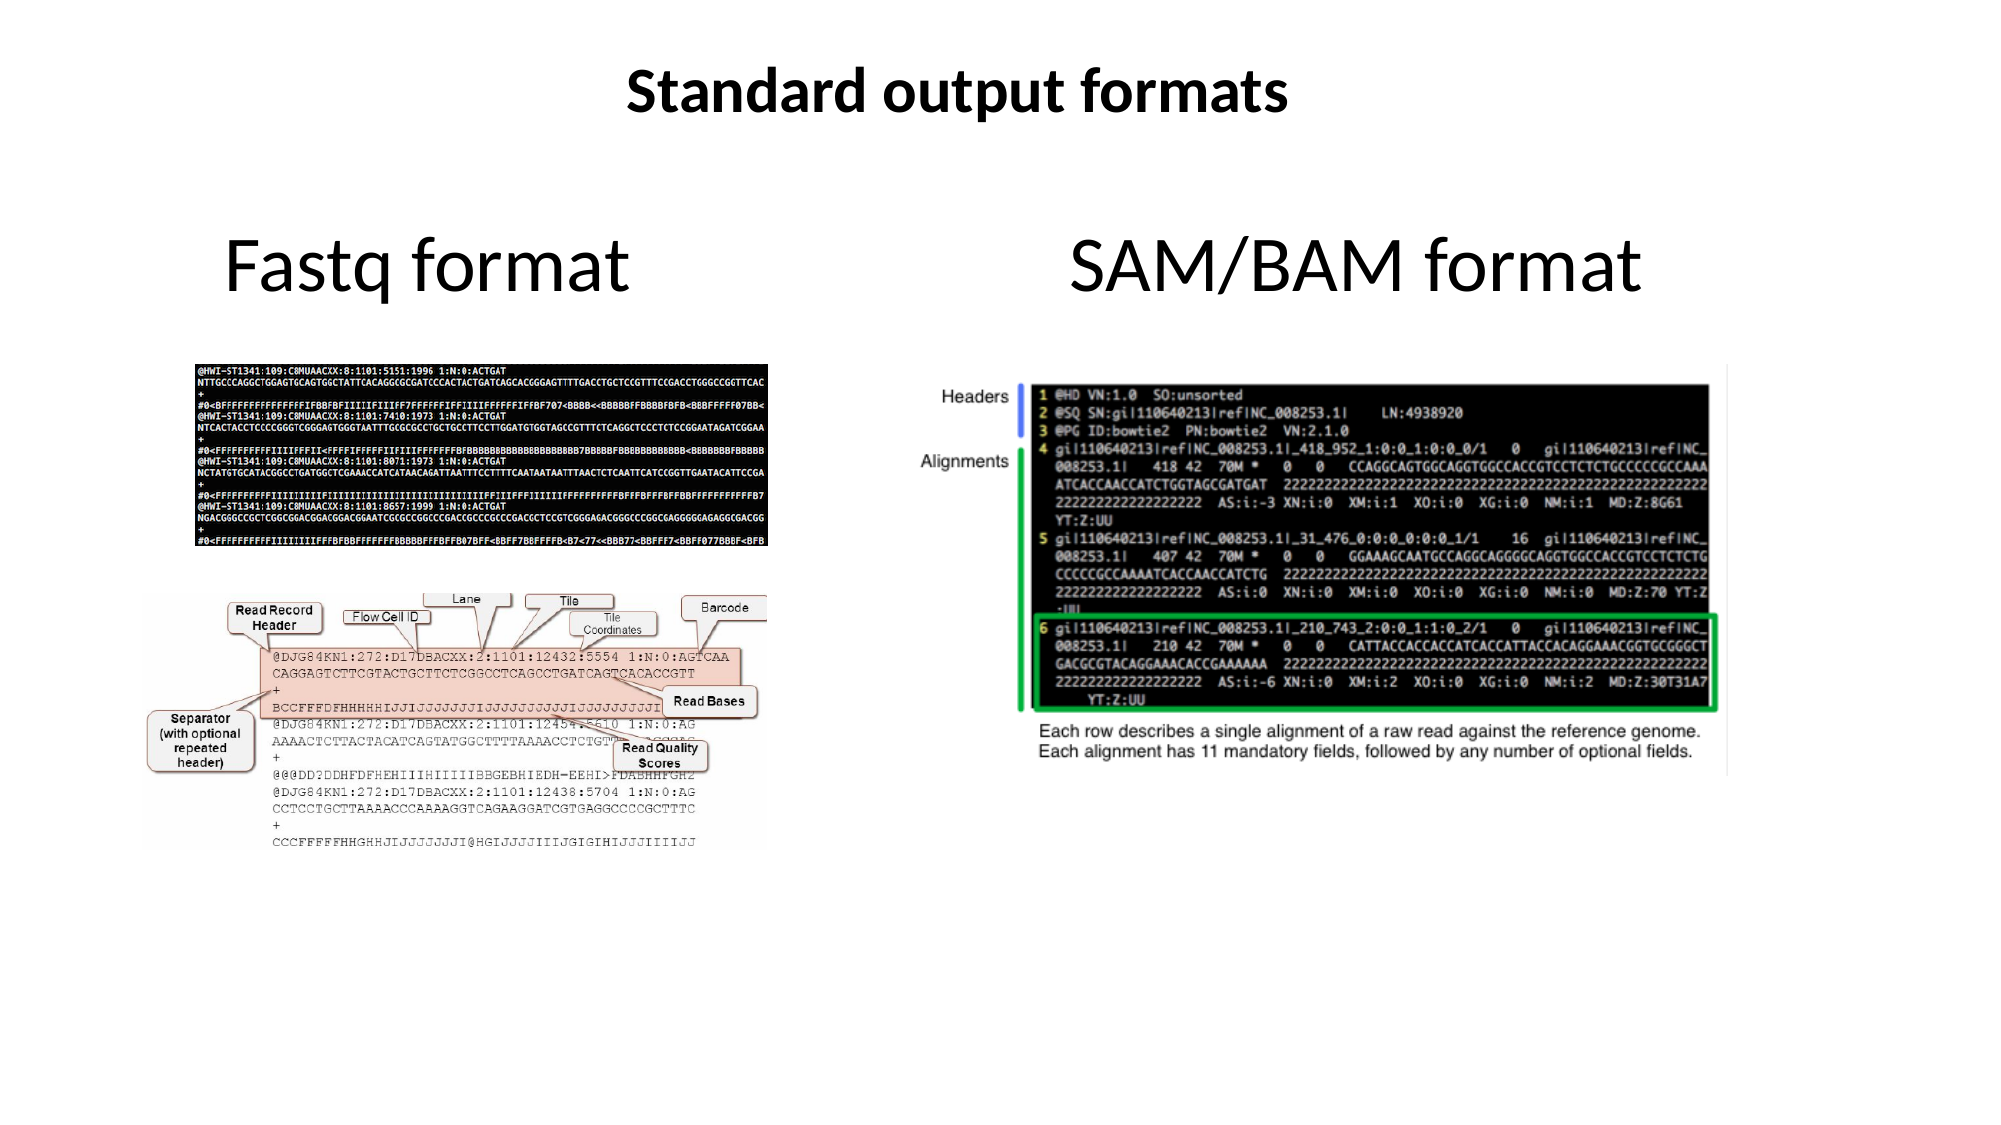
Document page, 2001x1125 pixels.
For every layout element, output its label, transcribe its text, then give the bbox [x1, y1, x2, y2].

text_box Fastq format [216, 205, 693, 316]
text_box SAM/BAM format [1061, 205, 1681, 316]
picture [142, 593, 767, 850]
picture [195, 364, 768, 546]
text_box Standard output formats [619, 40, 1381, 134]
picture [905, 364, 1733, 776]
